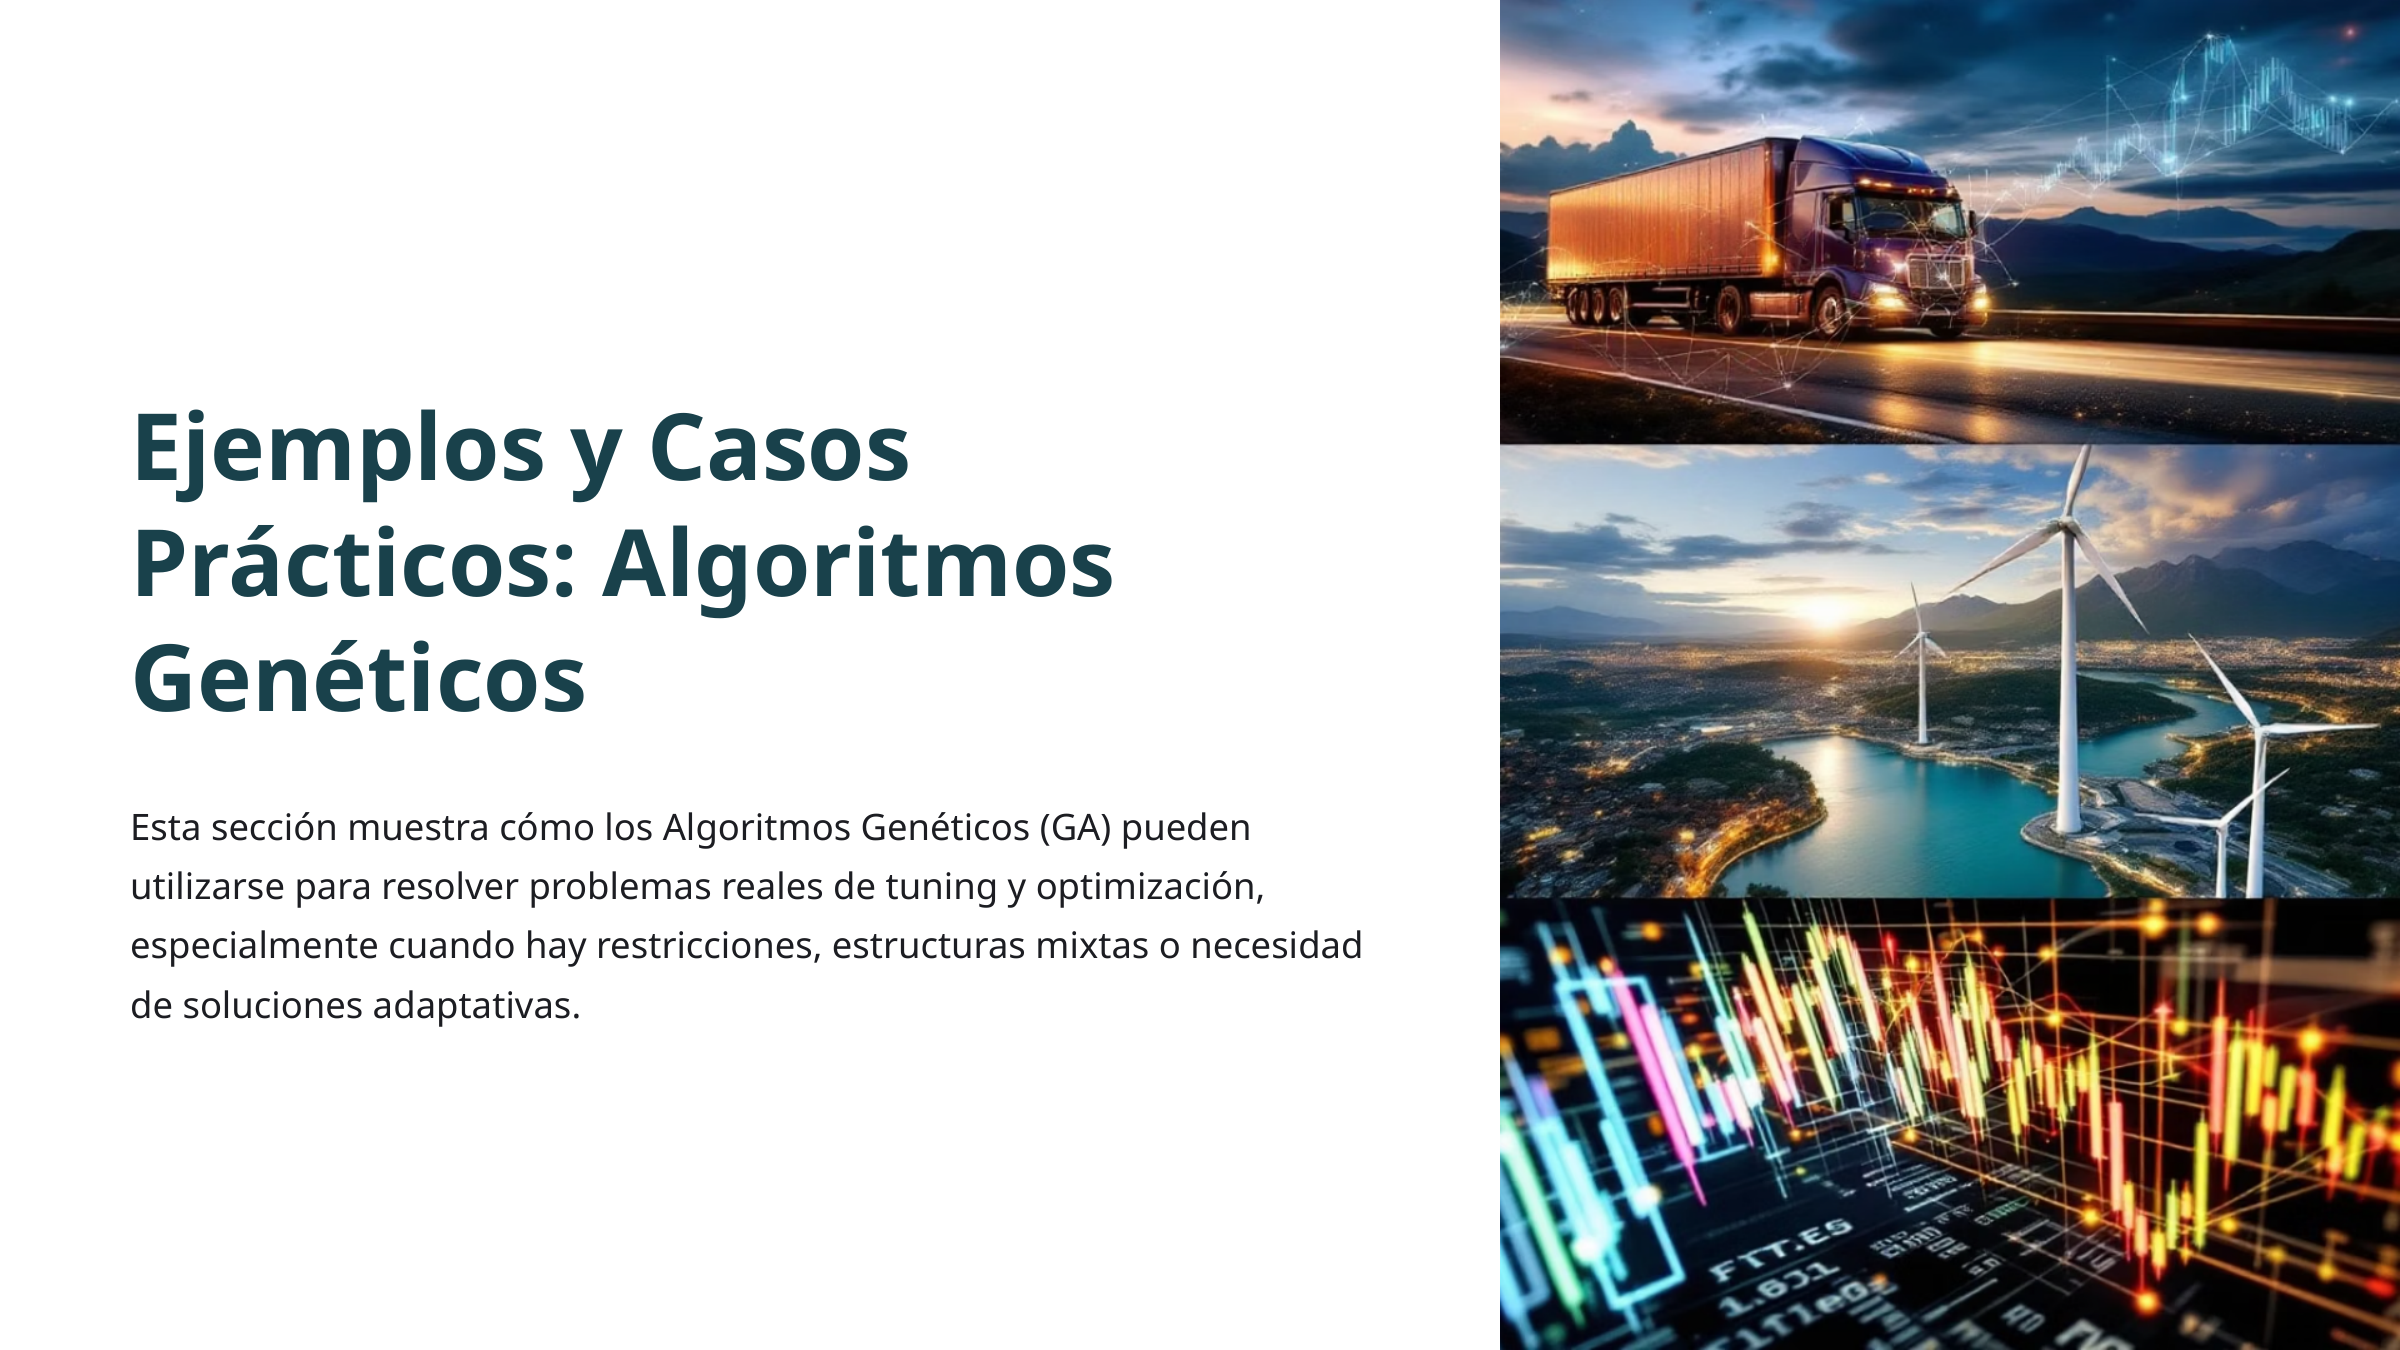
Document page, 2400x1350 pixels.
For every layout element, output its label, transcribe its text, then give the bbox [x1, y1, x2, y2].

text_box Ejemplos y Casos Prácticos: Algoritmos Genéticos [130, 383, 1370, 733]
text_box Esta sección muestra cómo los Algoritmos Genéticos (GA) pueden utilizarse para resolver problemas reales de tuning y optimización, especialmente cuando hay restricciones, estructuras mixtas o necesidad de soluciones adaptativas. [130, 788, 1370, 967]
picture [1499, 0, 2400, 1350]
